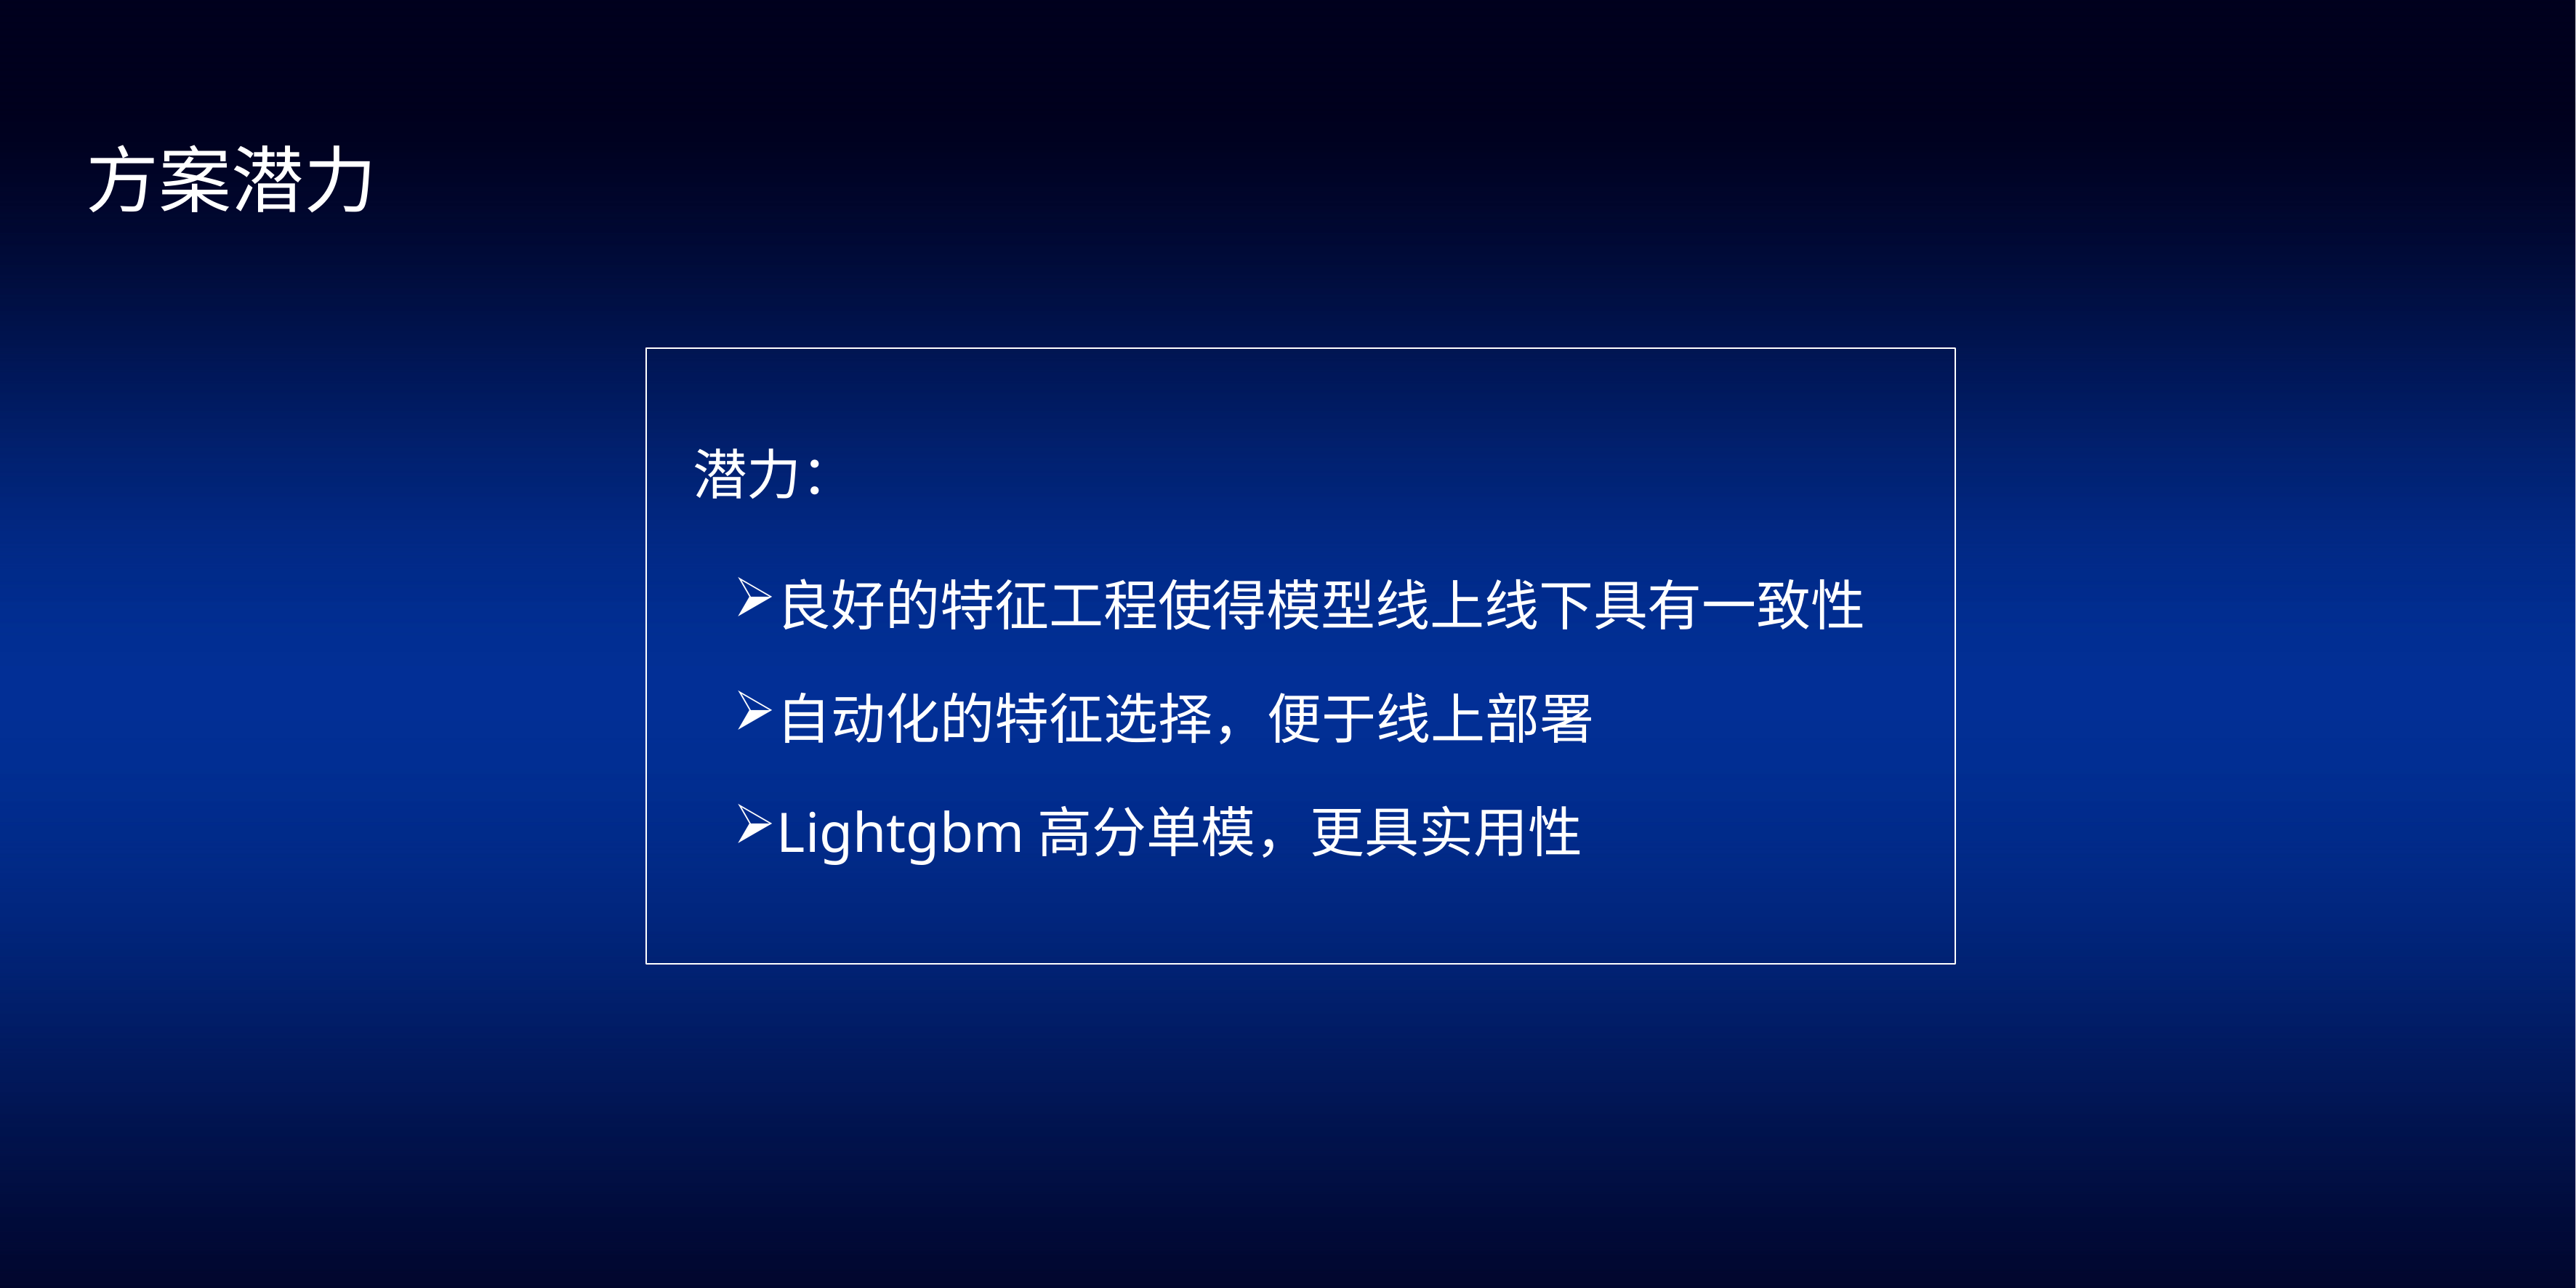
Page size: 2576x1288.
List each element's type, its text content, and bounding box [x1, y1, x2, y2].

picture [0, 0, 2576, 1288]
text_box [646, 347, 1956, 964]
text_box 潜力： 良好的特征工程使得模型线上线下具有一致性 自动化的特征选择，便于线上部署 Lightgbm高分单模，更具实用性 [691, 438, 1956, 864]
text_box 方案潜力 [76, 128, 647, 227]
